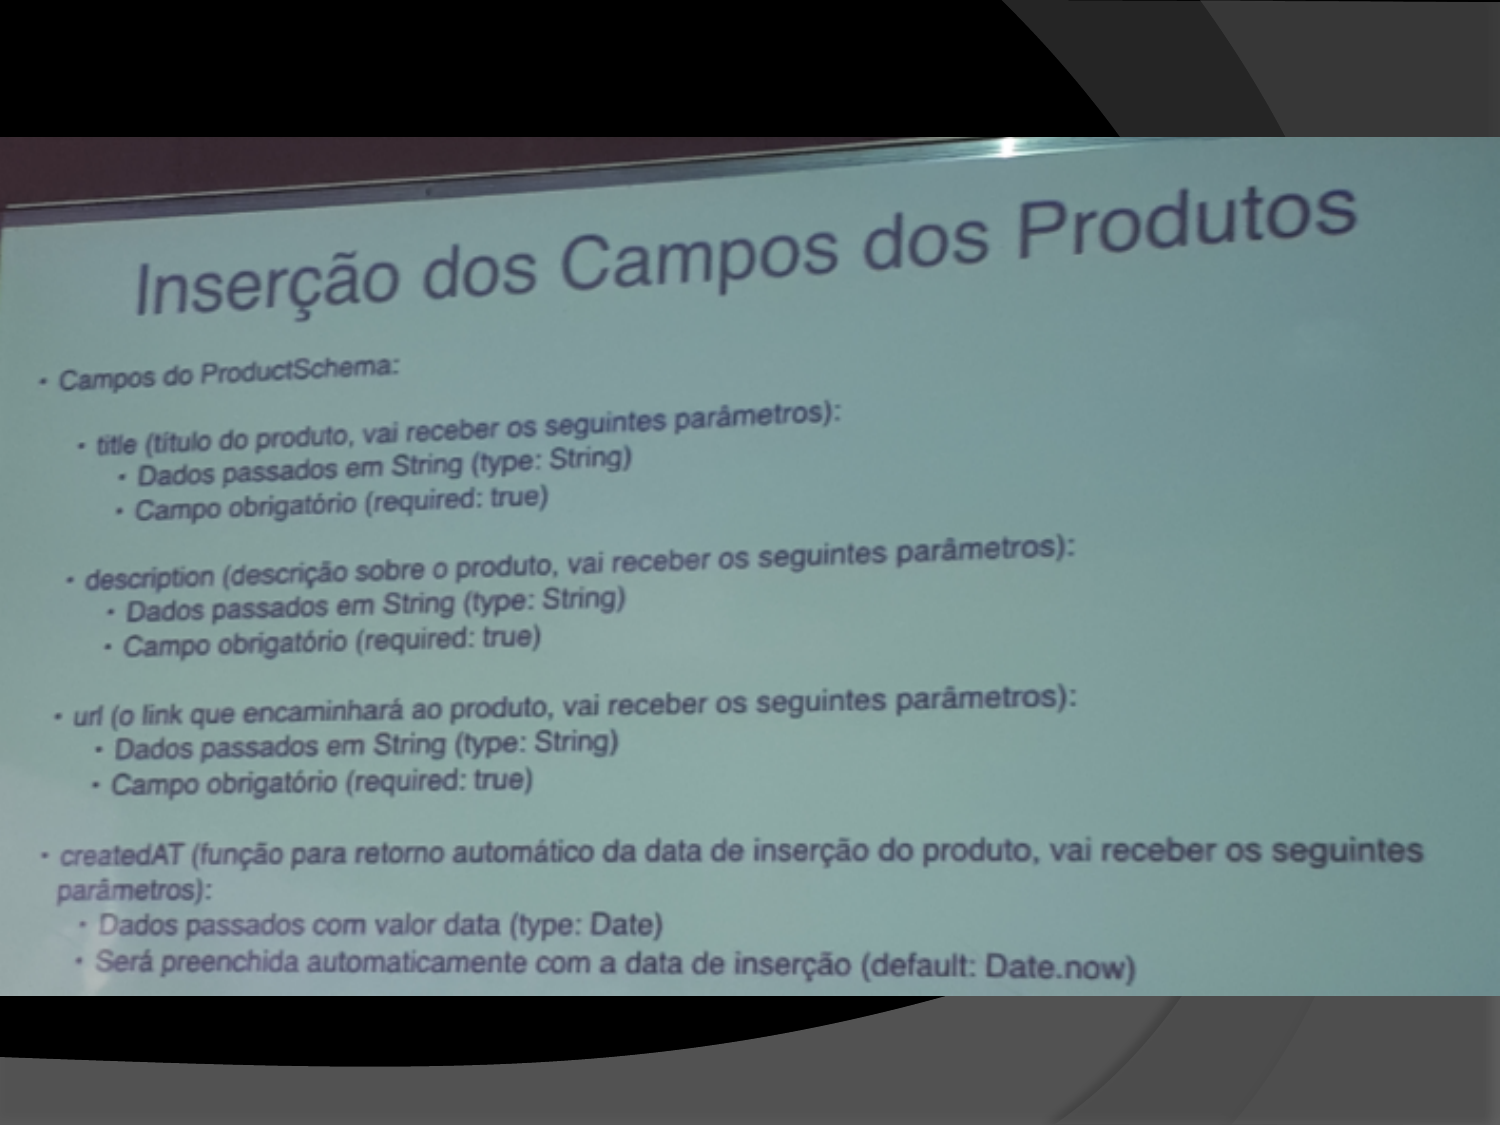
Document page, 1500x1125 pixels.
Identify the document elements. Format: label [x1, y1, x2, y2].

picture [0, 136, 1500, 997]
